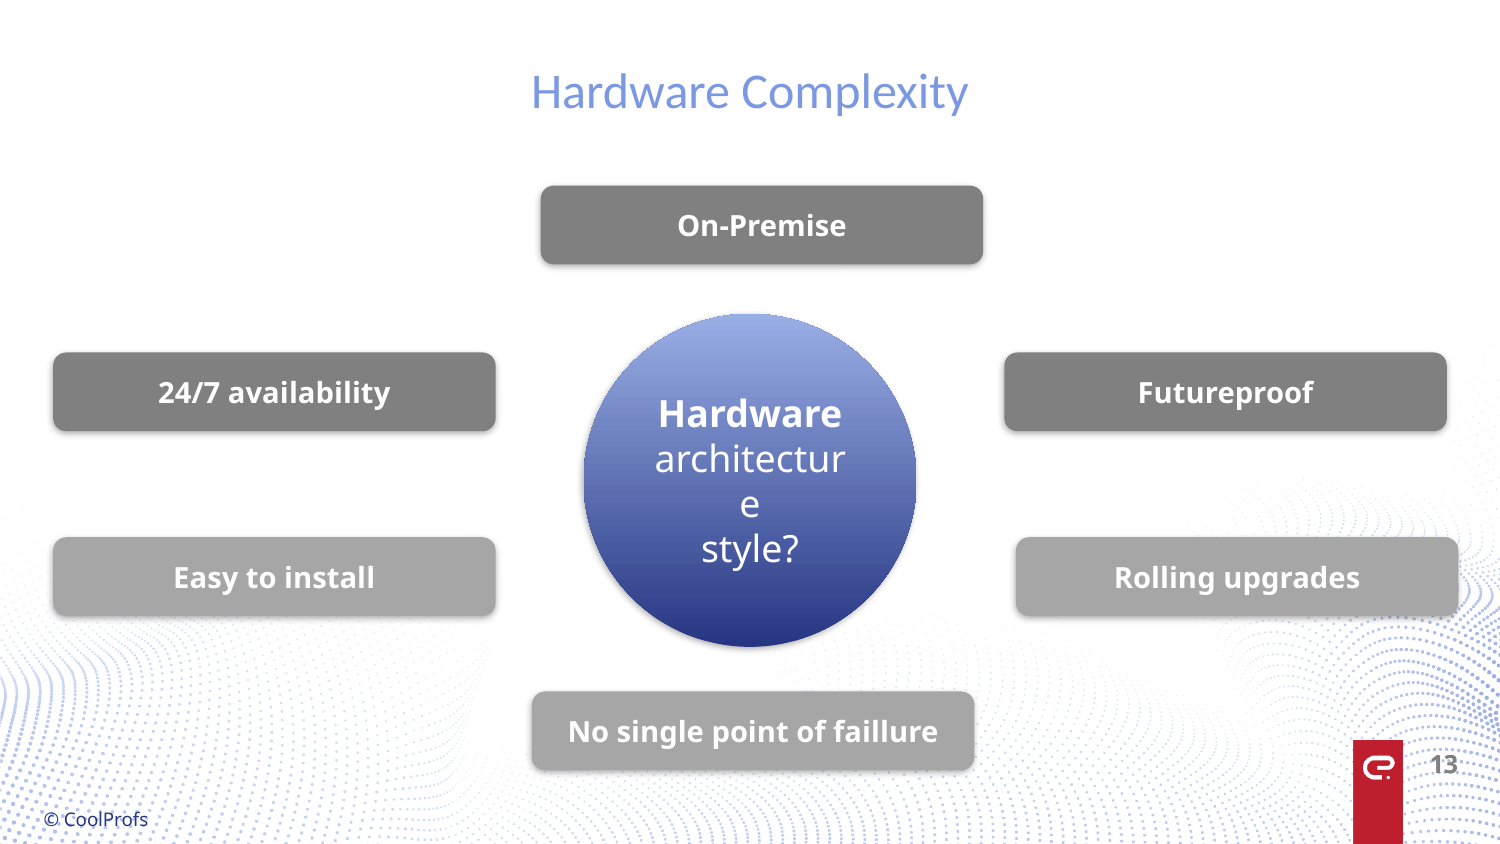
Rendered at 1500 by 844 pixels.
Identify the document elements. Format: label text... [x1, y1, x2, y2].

text_box Hardware architecture style? [582, 313, 918, 648]
text_box Rolling upgrades [1015, 536, 1460, 617]
title Hardware Complexity [53, 26, 1447, 151]
text_box 24/7 availability [52, 351, 497, 432]
text_box Easy to install [52, 536, 497, 617]
text_box No single point of faillure [531, 690, 976, 772]
text_box Futureproof [1003, 351, 1448, 432]
text_box On-Premise [539, 184, 984, 266]
